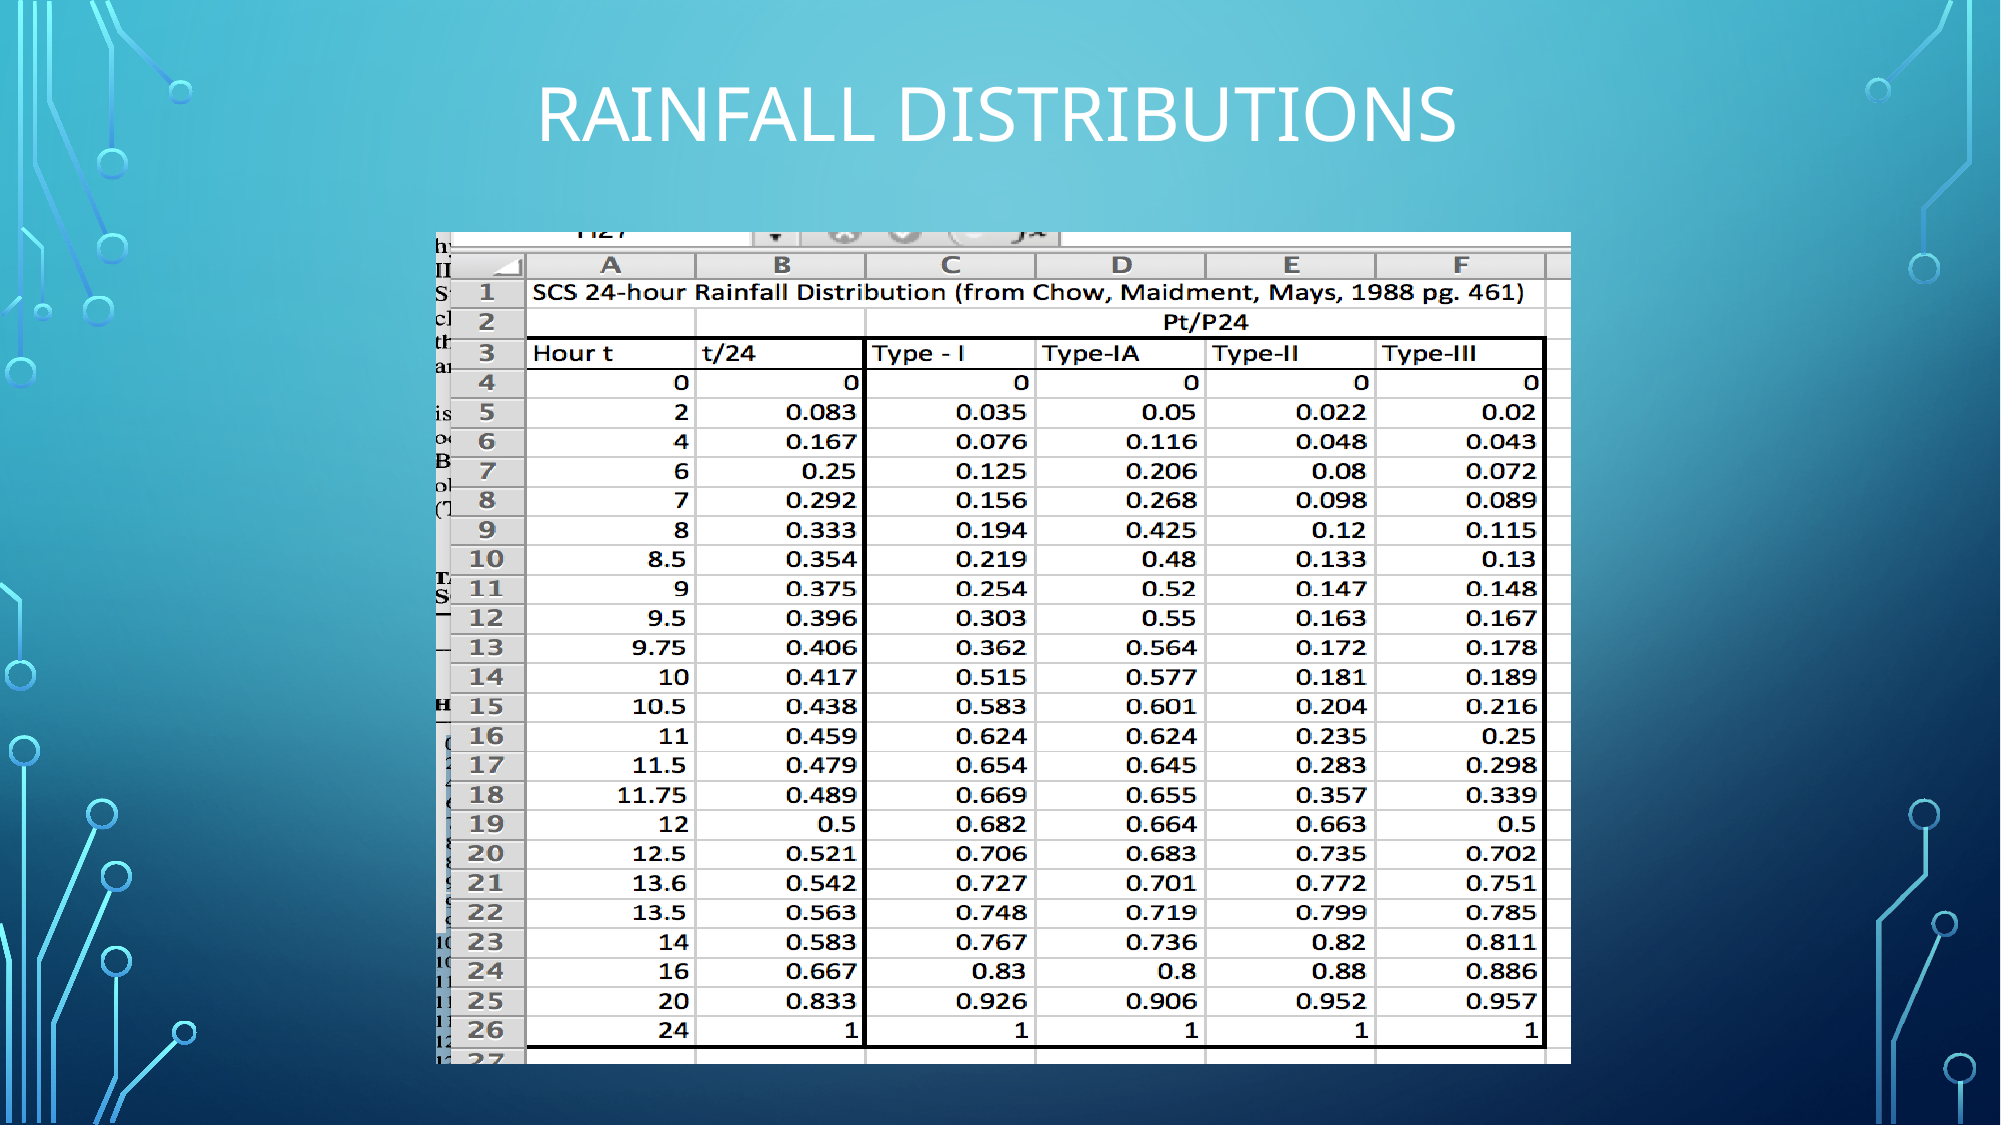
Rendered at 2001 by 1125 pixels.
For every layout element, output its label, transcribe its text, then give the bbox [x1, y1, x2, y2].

title Rainfall distributions [111, 55, 1884, 181]
picture [436, 232, 1571, 1064]
